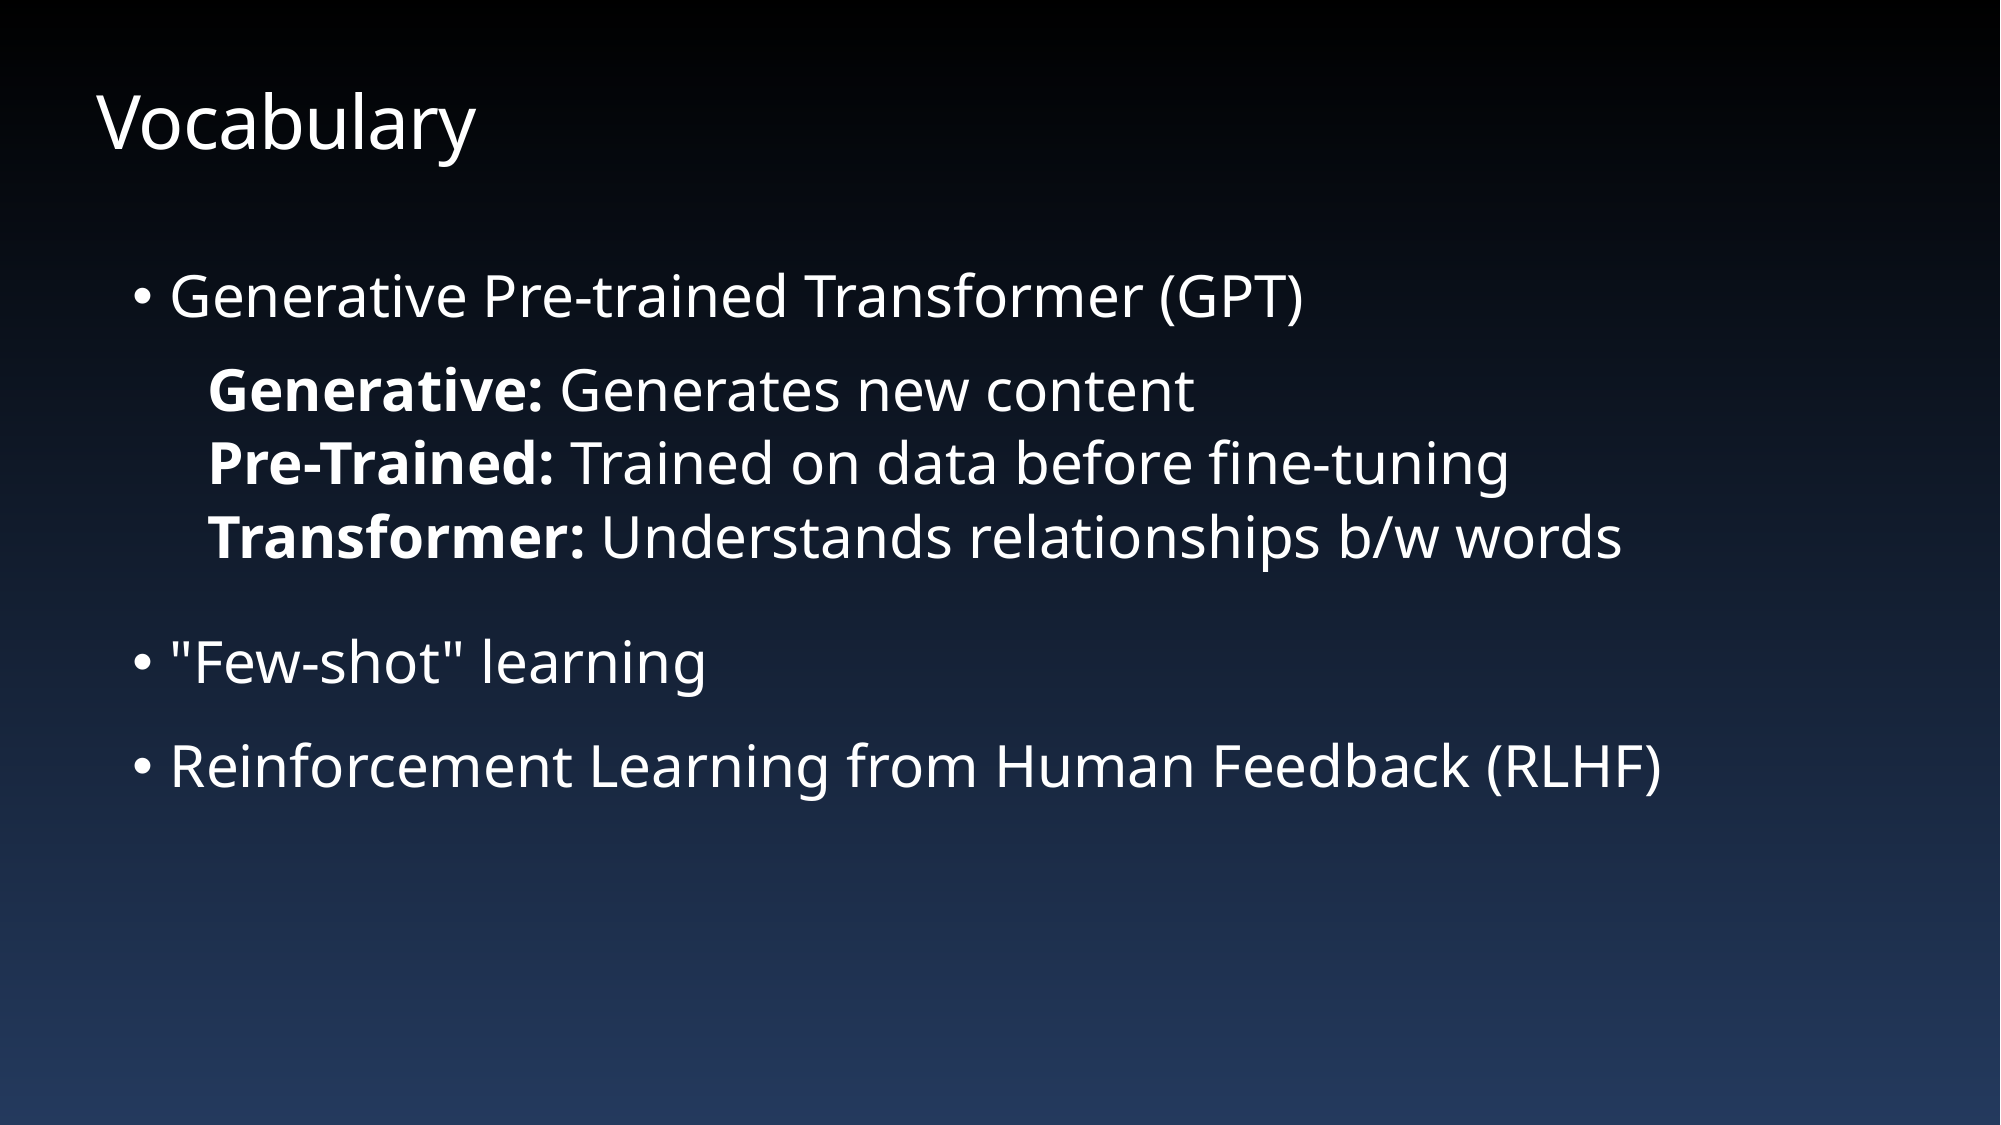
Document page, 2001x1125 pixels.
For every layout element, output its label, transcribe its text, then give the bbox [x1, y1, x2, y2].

text_box Vocabulary [96, 75, 1904, 166]
text_box Generative Pre-trained Transformer (GPT) Generative: Generates new content Pre-Trained: Trained on data before fine-tuning Transformer: Understands relationships b/w words "Few-shot" learning Reinforcement Learning from Human Feedback (RLHF) [117, 259, 1883, 1050]
